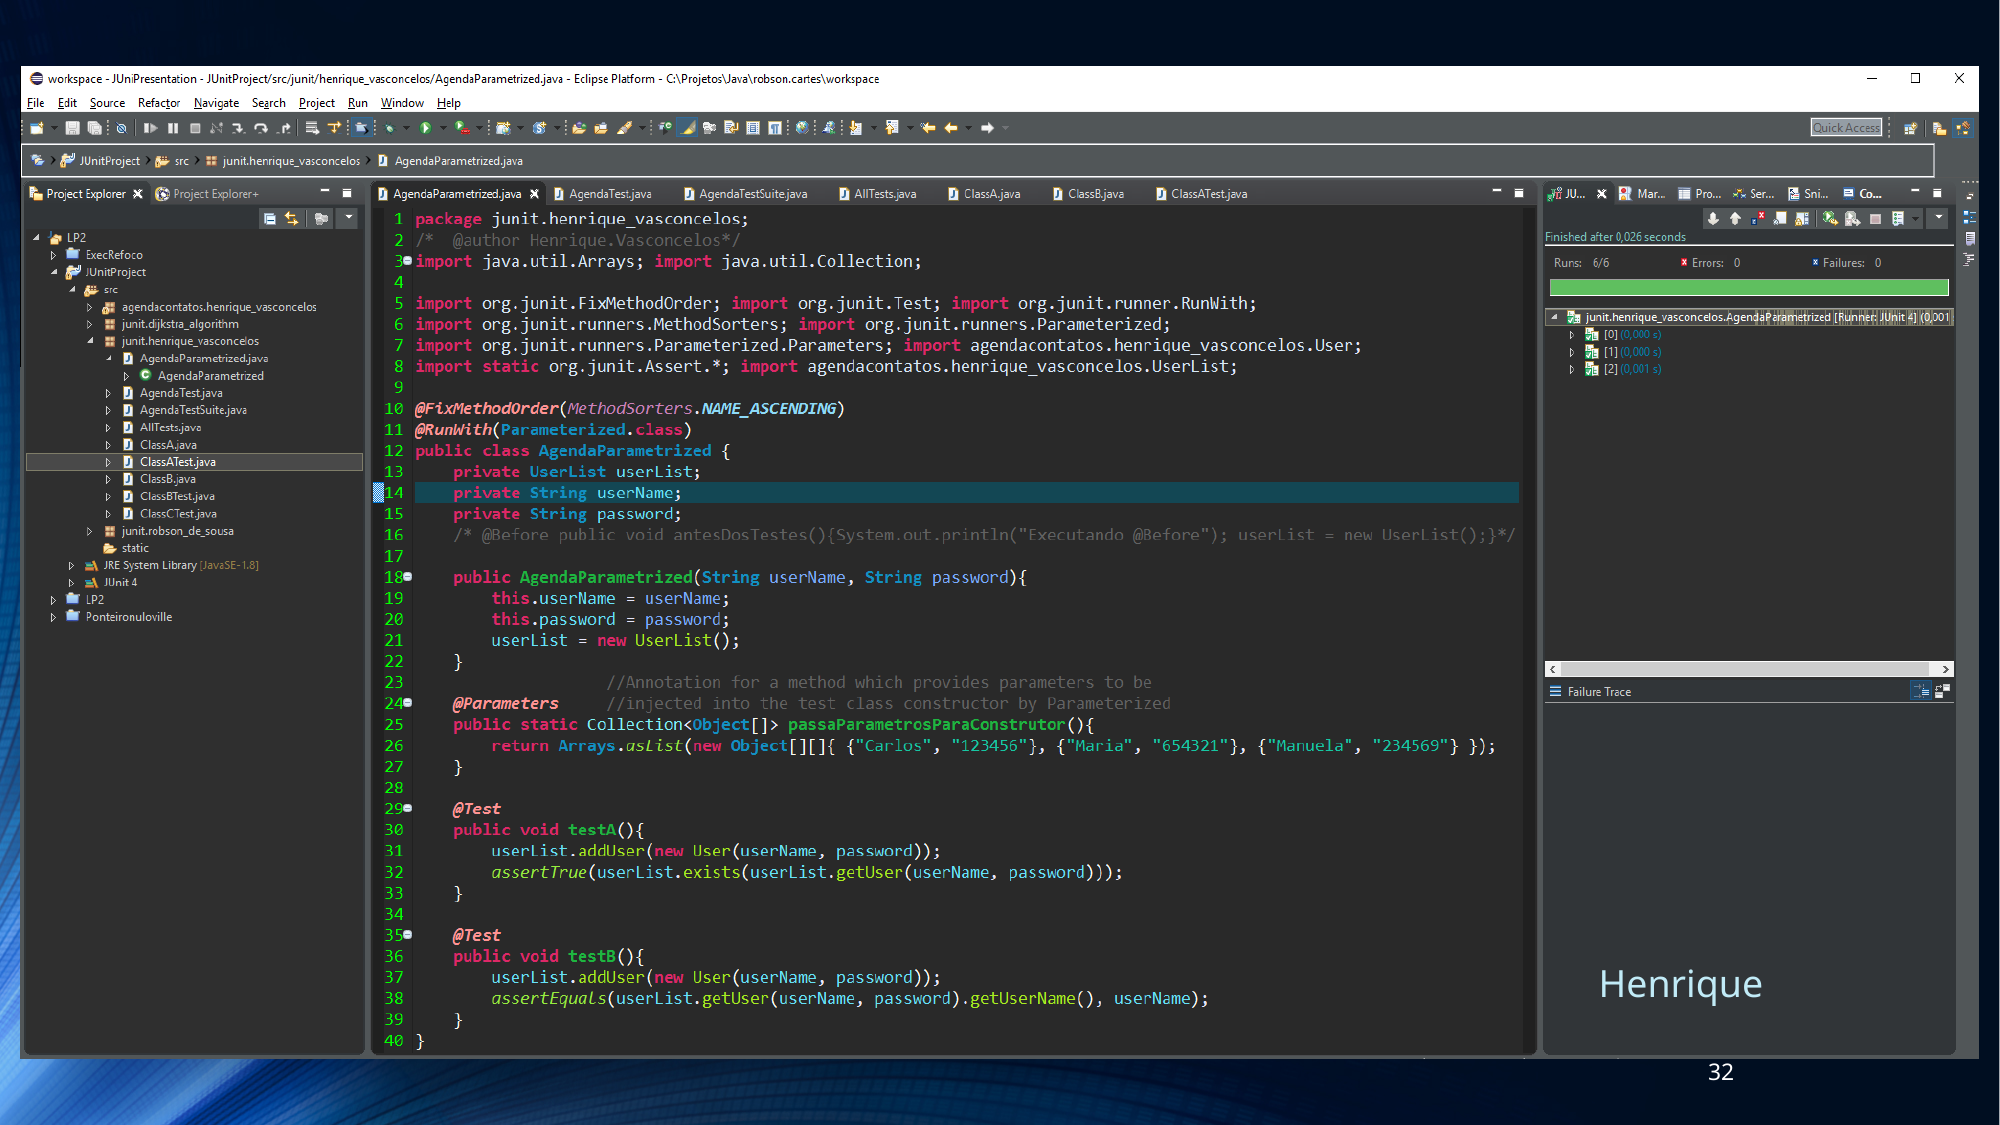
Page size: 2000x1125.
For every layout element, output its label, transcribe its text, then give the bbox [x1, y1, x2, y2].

picture [0, 0, 2000, 1125]
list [20, 66, 1979, 1059]
slide_number 32 [1612, 1059, 1750, 1096]
